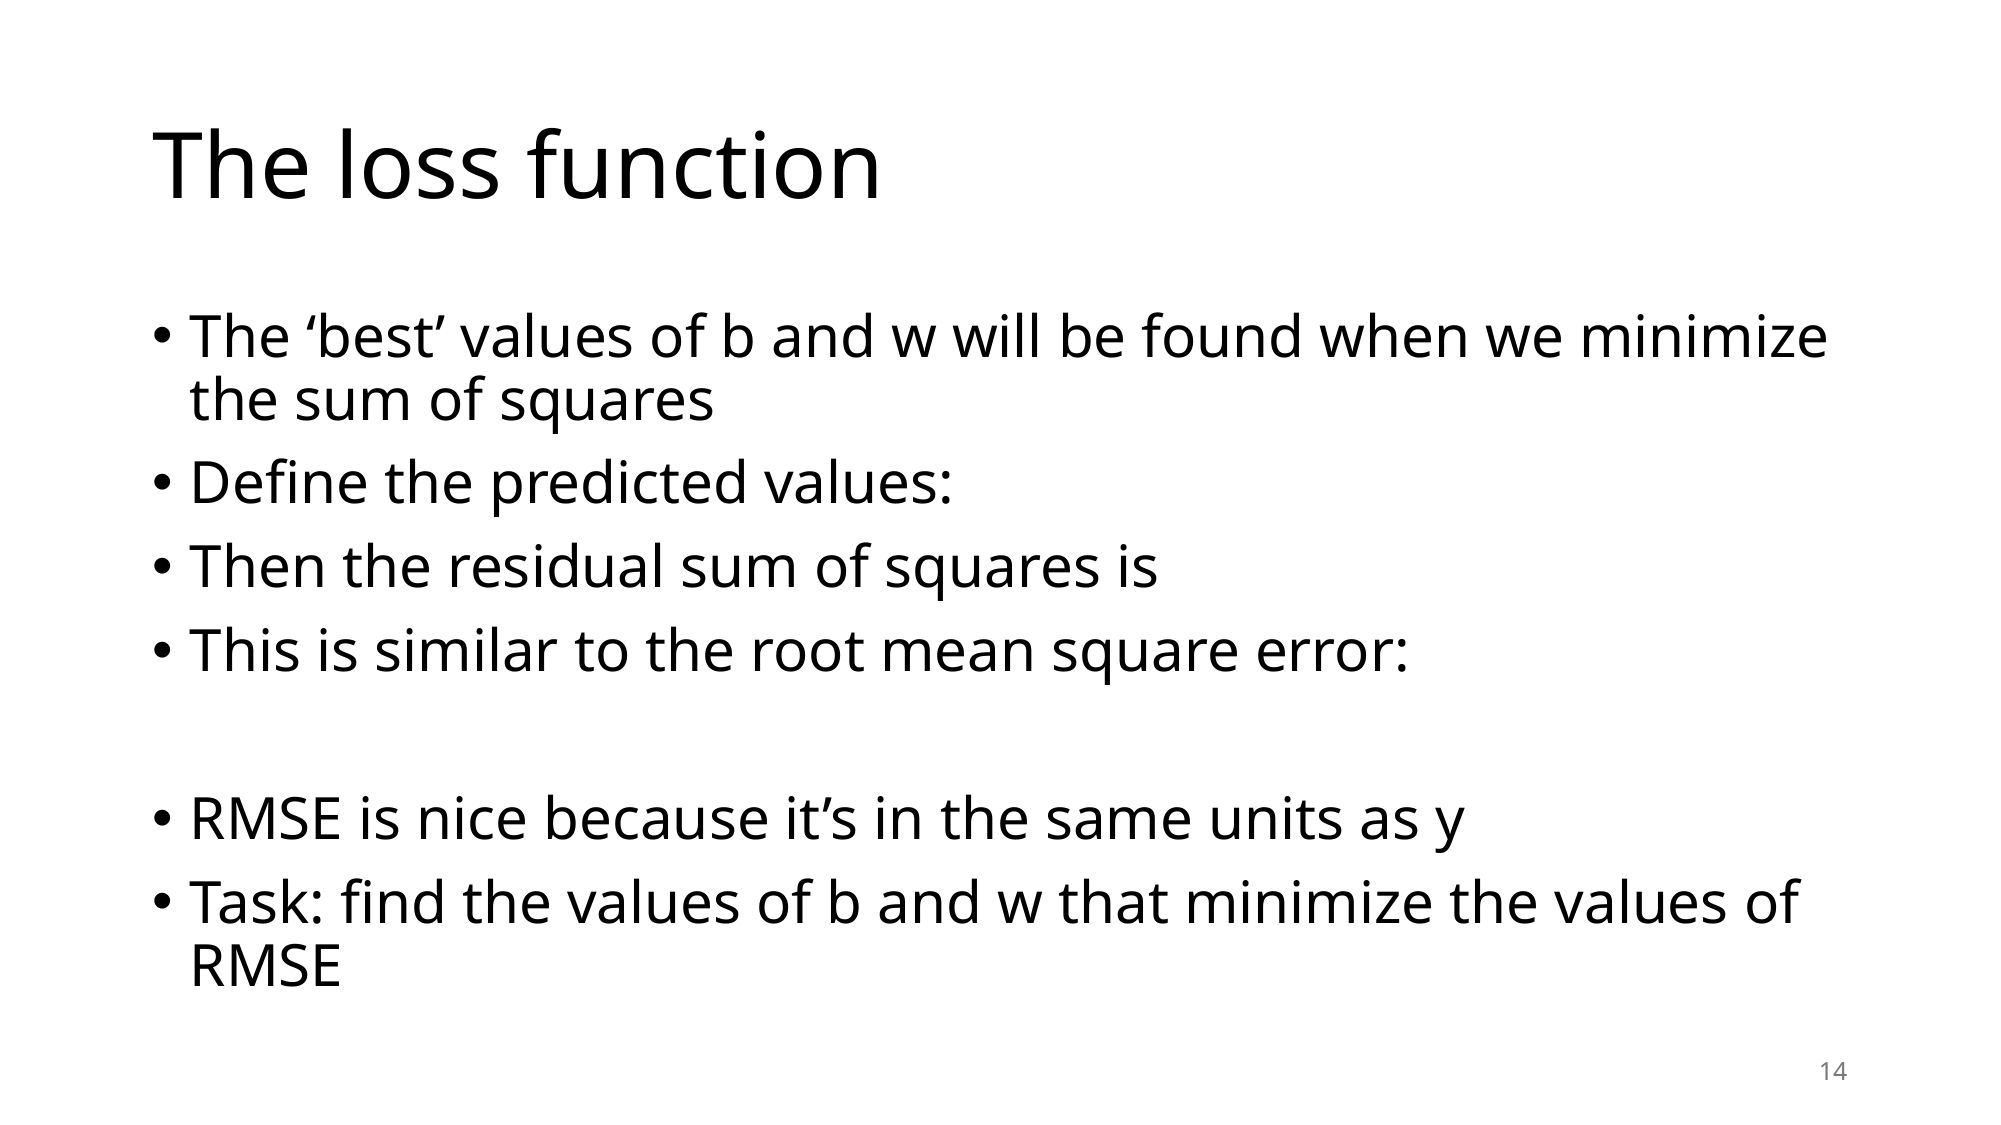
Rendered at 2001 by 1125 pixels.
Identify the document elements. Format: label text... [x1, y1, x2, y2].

title The loss function [137, 59, 1863, 278]
slide_number 14 [1412, 1042, 1863, 1103]
